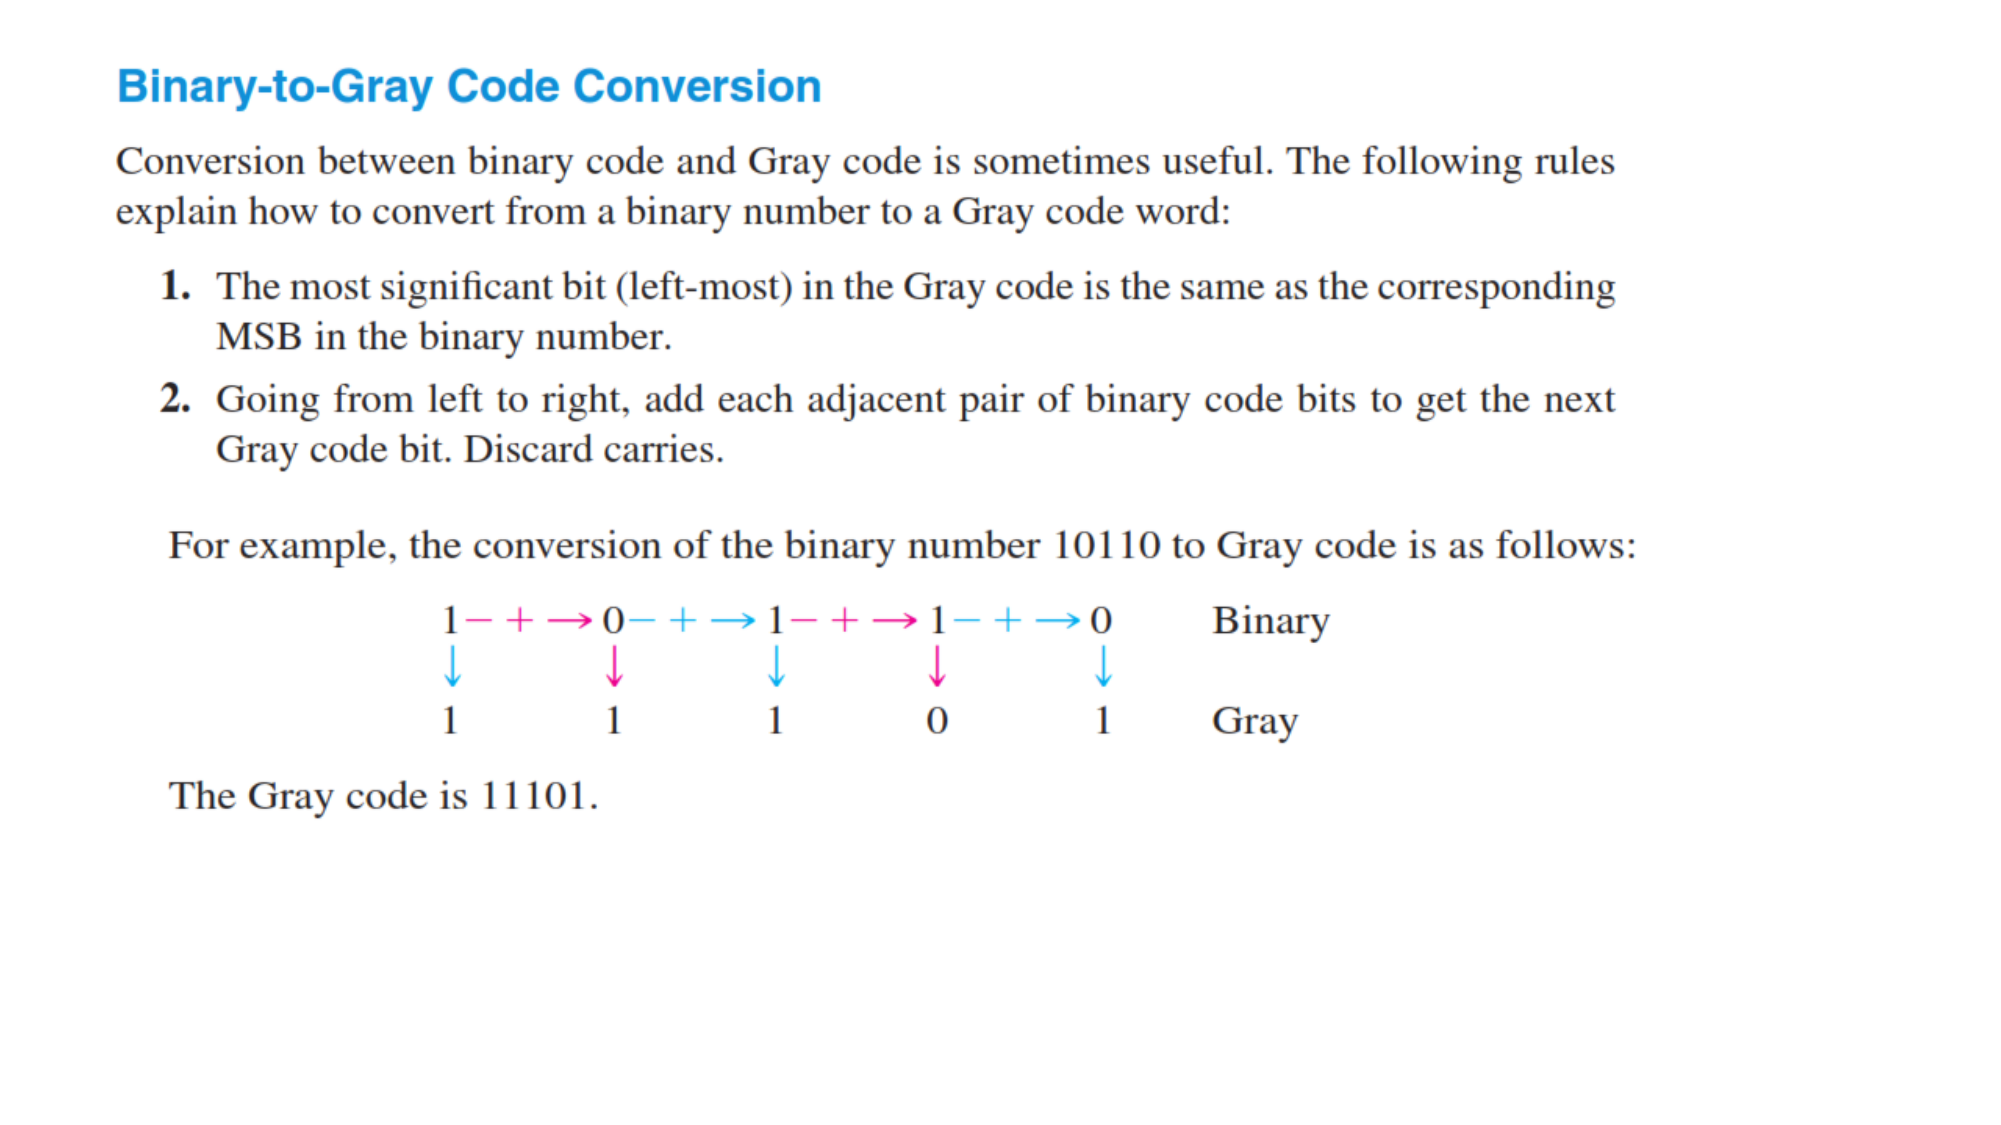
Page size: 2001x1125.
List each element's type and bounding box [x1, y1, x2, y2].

picture [48, 52, 1753, 831]
